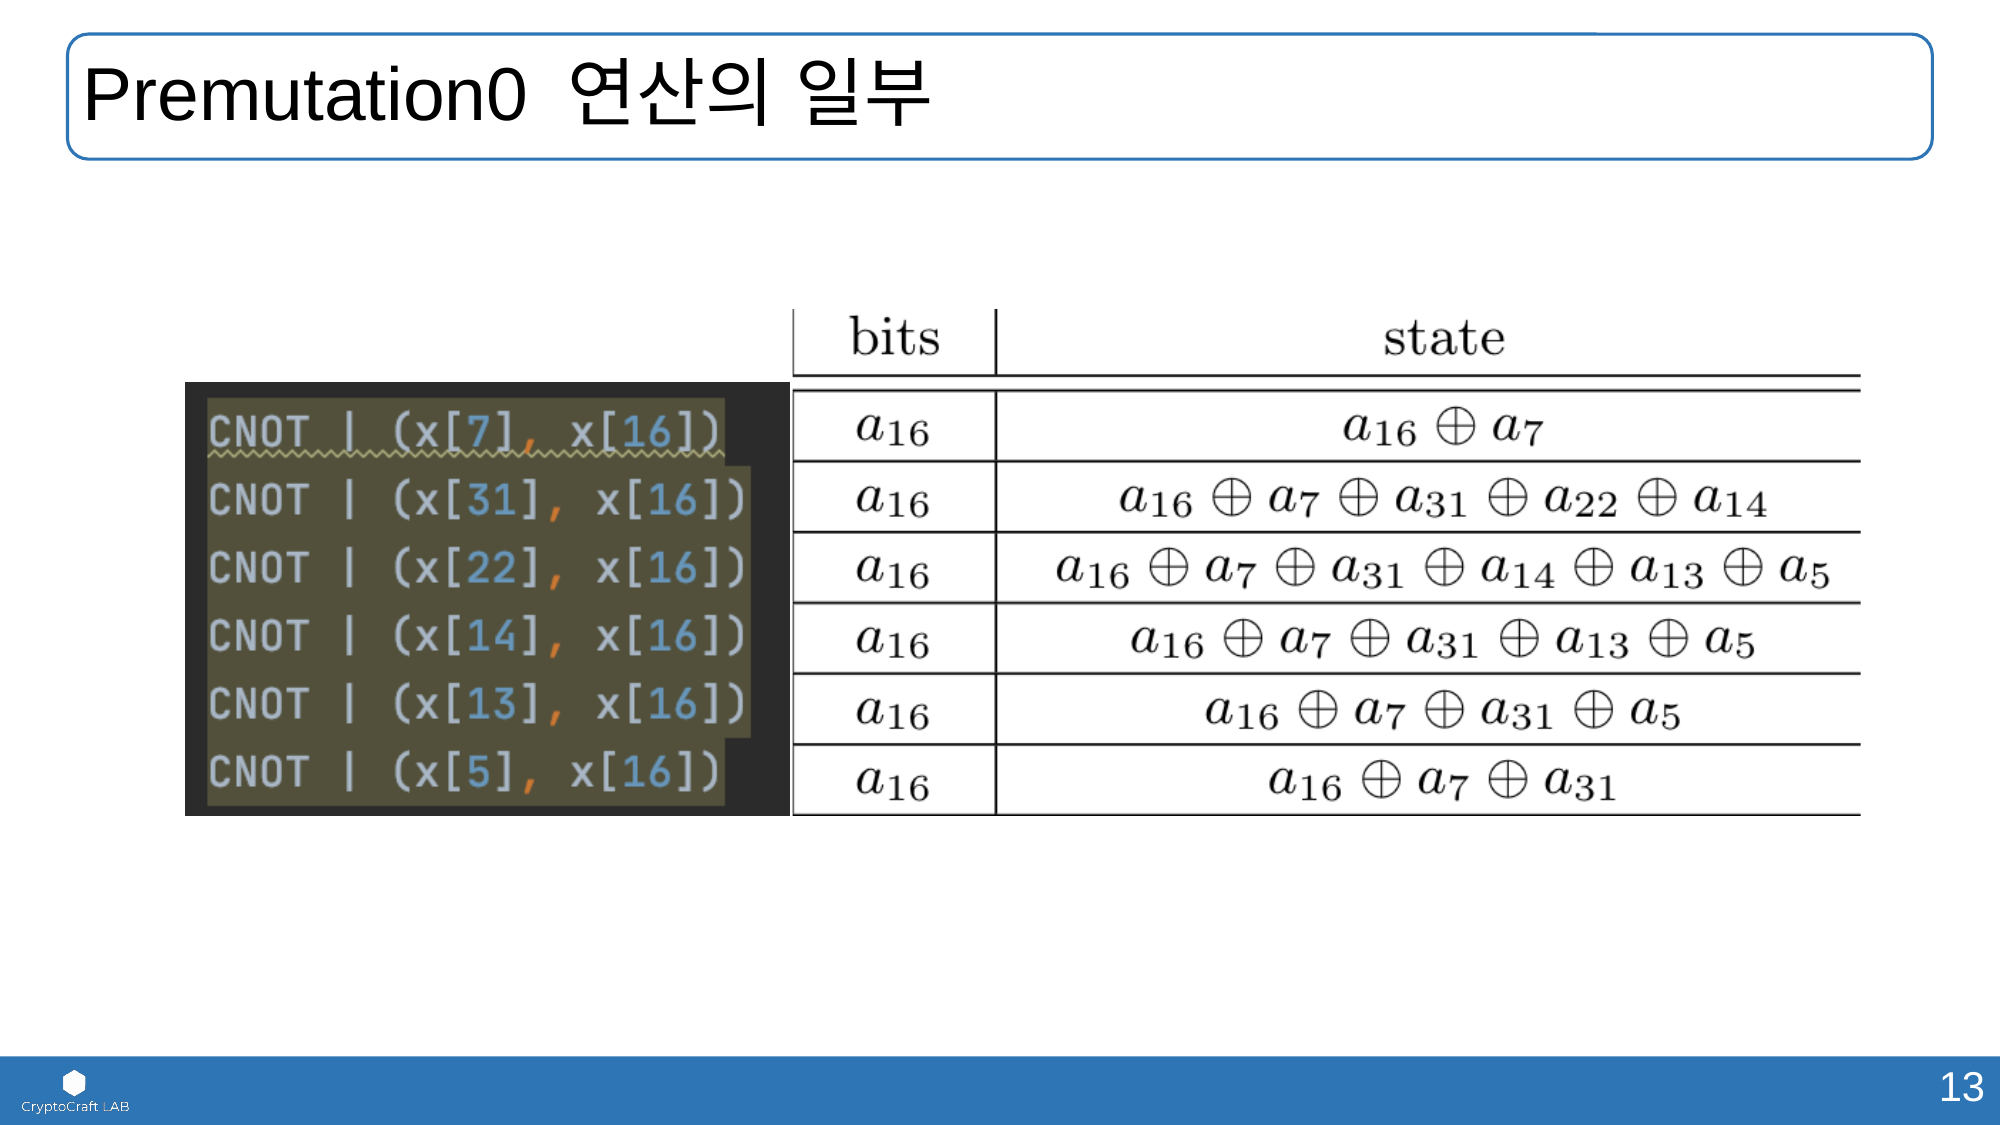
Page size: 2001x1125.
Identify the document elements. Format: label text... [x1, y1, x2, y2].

picture [792, 309, 1861, 816]
title Premutation0 연산의 일부 [67, 34, 1933, 160]
picture [185, 382, 790, 816]
picture [13, 1061, 138, 1123]
